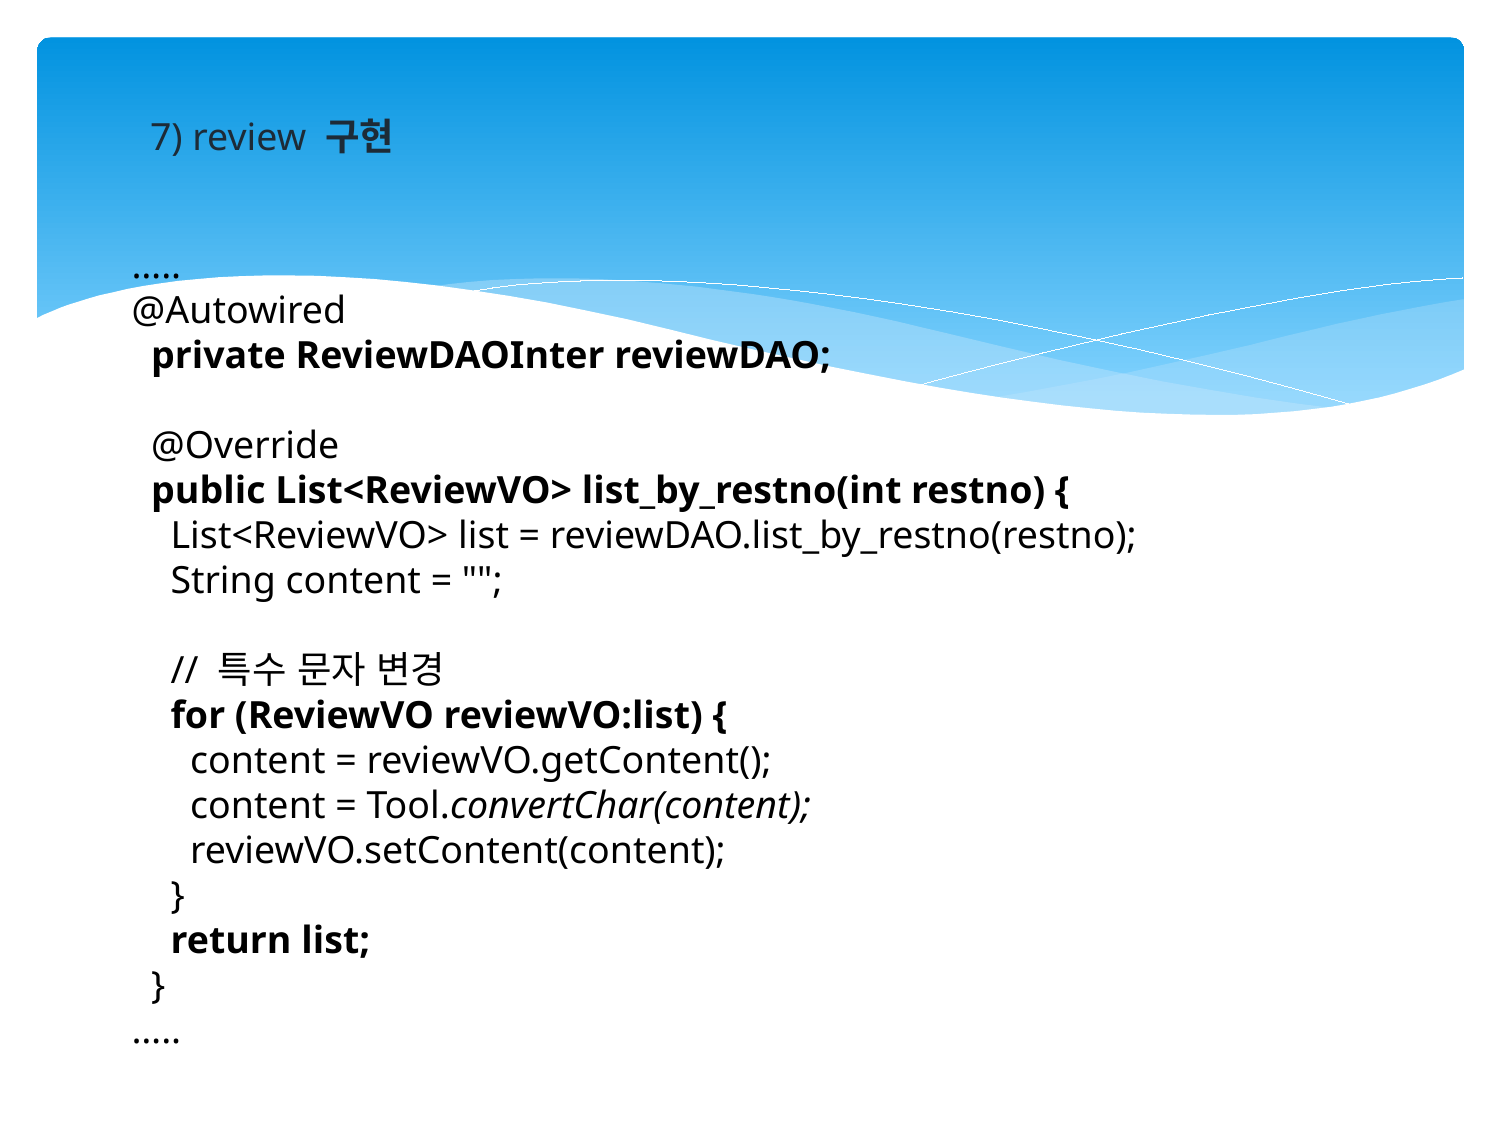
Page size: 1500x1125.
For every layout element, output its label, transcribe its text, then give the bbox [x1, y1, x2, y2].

text_box 7) review 구현 [135, 67, 1485, 200]
text_box ….. @Autowired private ReviewDAOInter reviewDAO; @Override public List<ReviewVO> list_by_restno(int restno) { List<ReviewVO> list = reviewDAO.list_by_restno(restno); String content = ""; // 특수 문자 변경 for (ReviewVO reviewVO:list) { content = reviewVO.getContent(); content = Tool.convertChar(content); reviewVO.setContent(content); } return list; } ….. [116, 233, 1374, 1059]
